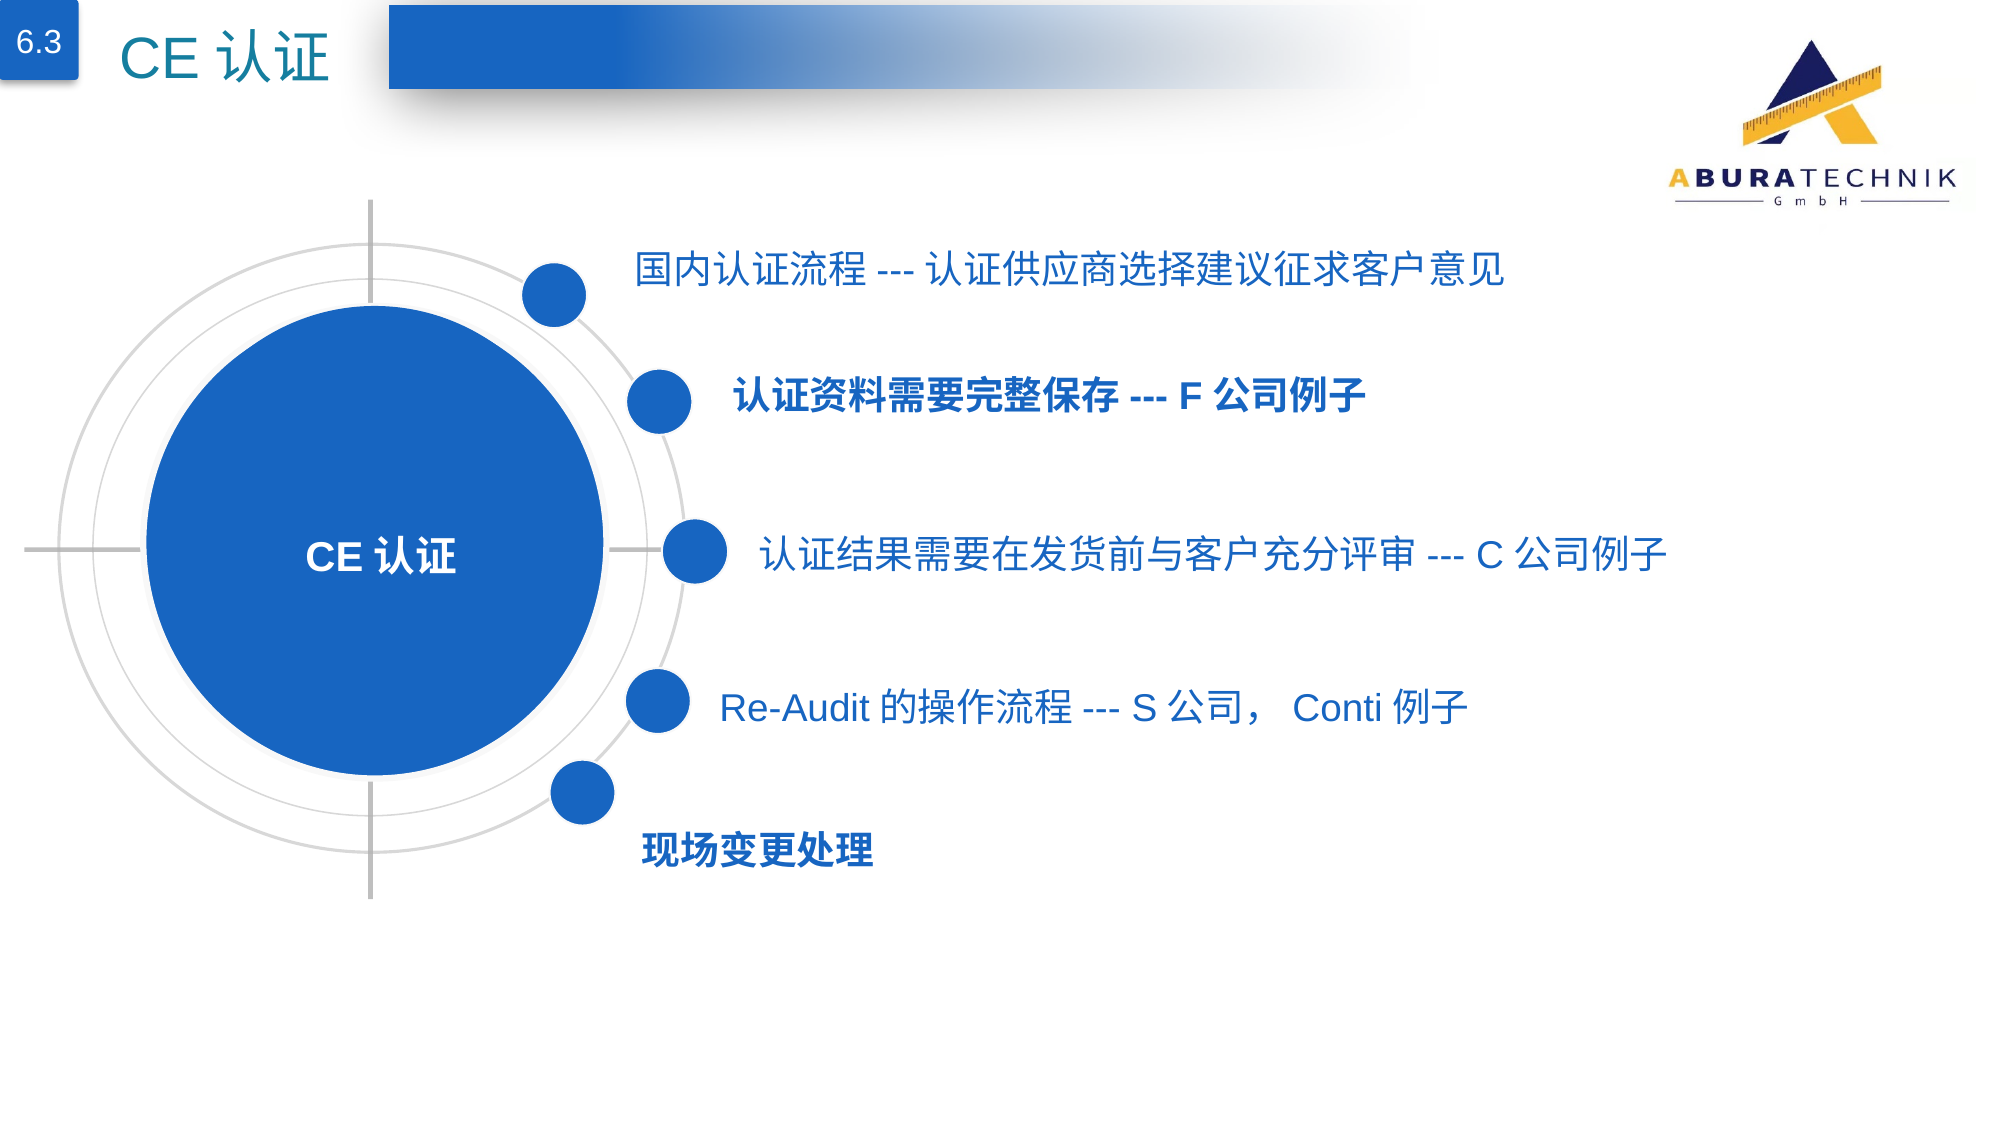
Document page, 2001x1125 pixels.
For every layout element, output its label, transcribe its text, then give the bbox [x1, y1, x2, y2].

text_box 6.3 [0, 0, 80, 81]
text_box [624, 667, 691, 734]
text_box 认证资料需要完整保存--- F公司例子 [717, 362, 1810, 425]
text_box 认证结果需要在发货前与客户充分评审--- C公司例子 [742, 521, 1803, 584]
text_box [661, 518, 729, 585]
text_box Re-Audit的操作流程--- S公司，Conti例子 [717, 674, 1778, 737]
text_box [626, 368, 693, 435]
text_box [24, 199, 717, 900]
text_box CE认证 [104, 0, 346, 98]
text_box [549, 759, 616, 826]
text_box [389, 4, 1412, 89]
picture [1644, 0, 1976, 243]
text_box 国内认证流程---认证供应商选择建议征求客户意见 [717, 236, 1798, 299]
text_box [521, 262, 588, 329]
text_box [143, 305, 607, 779]
text_box 现场变更处理 [717, 818, 1800, 881]
